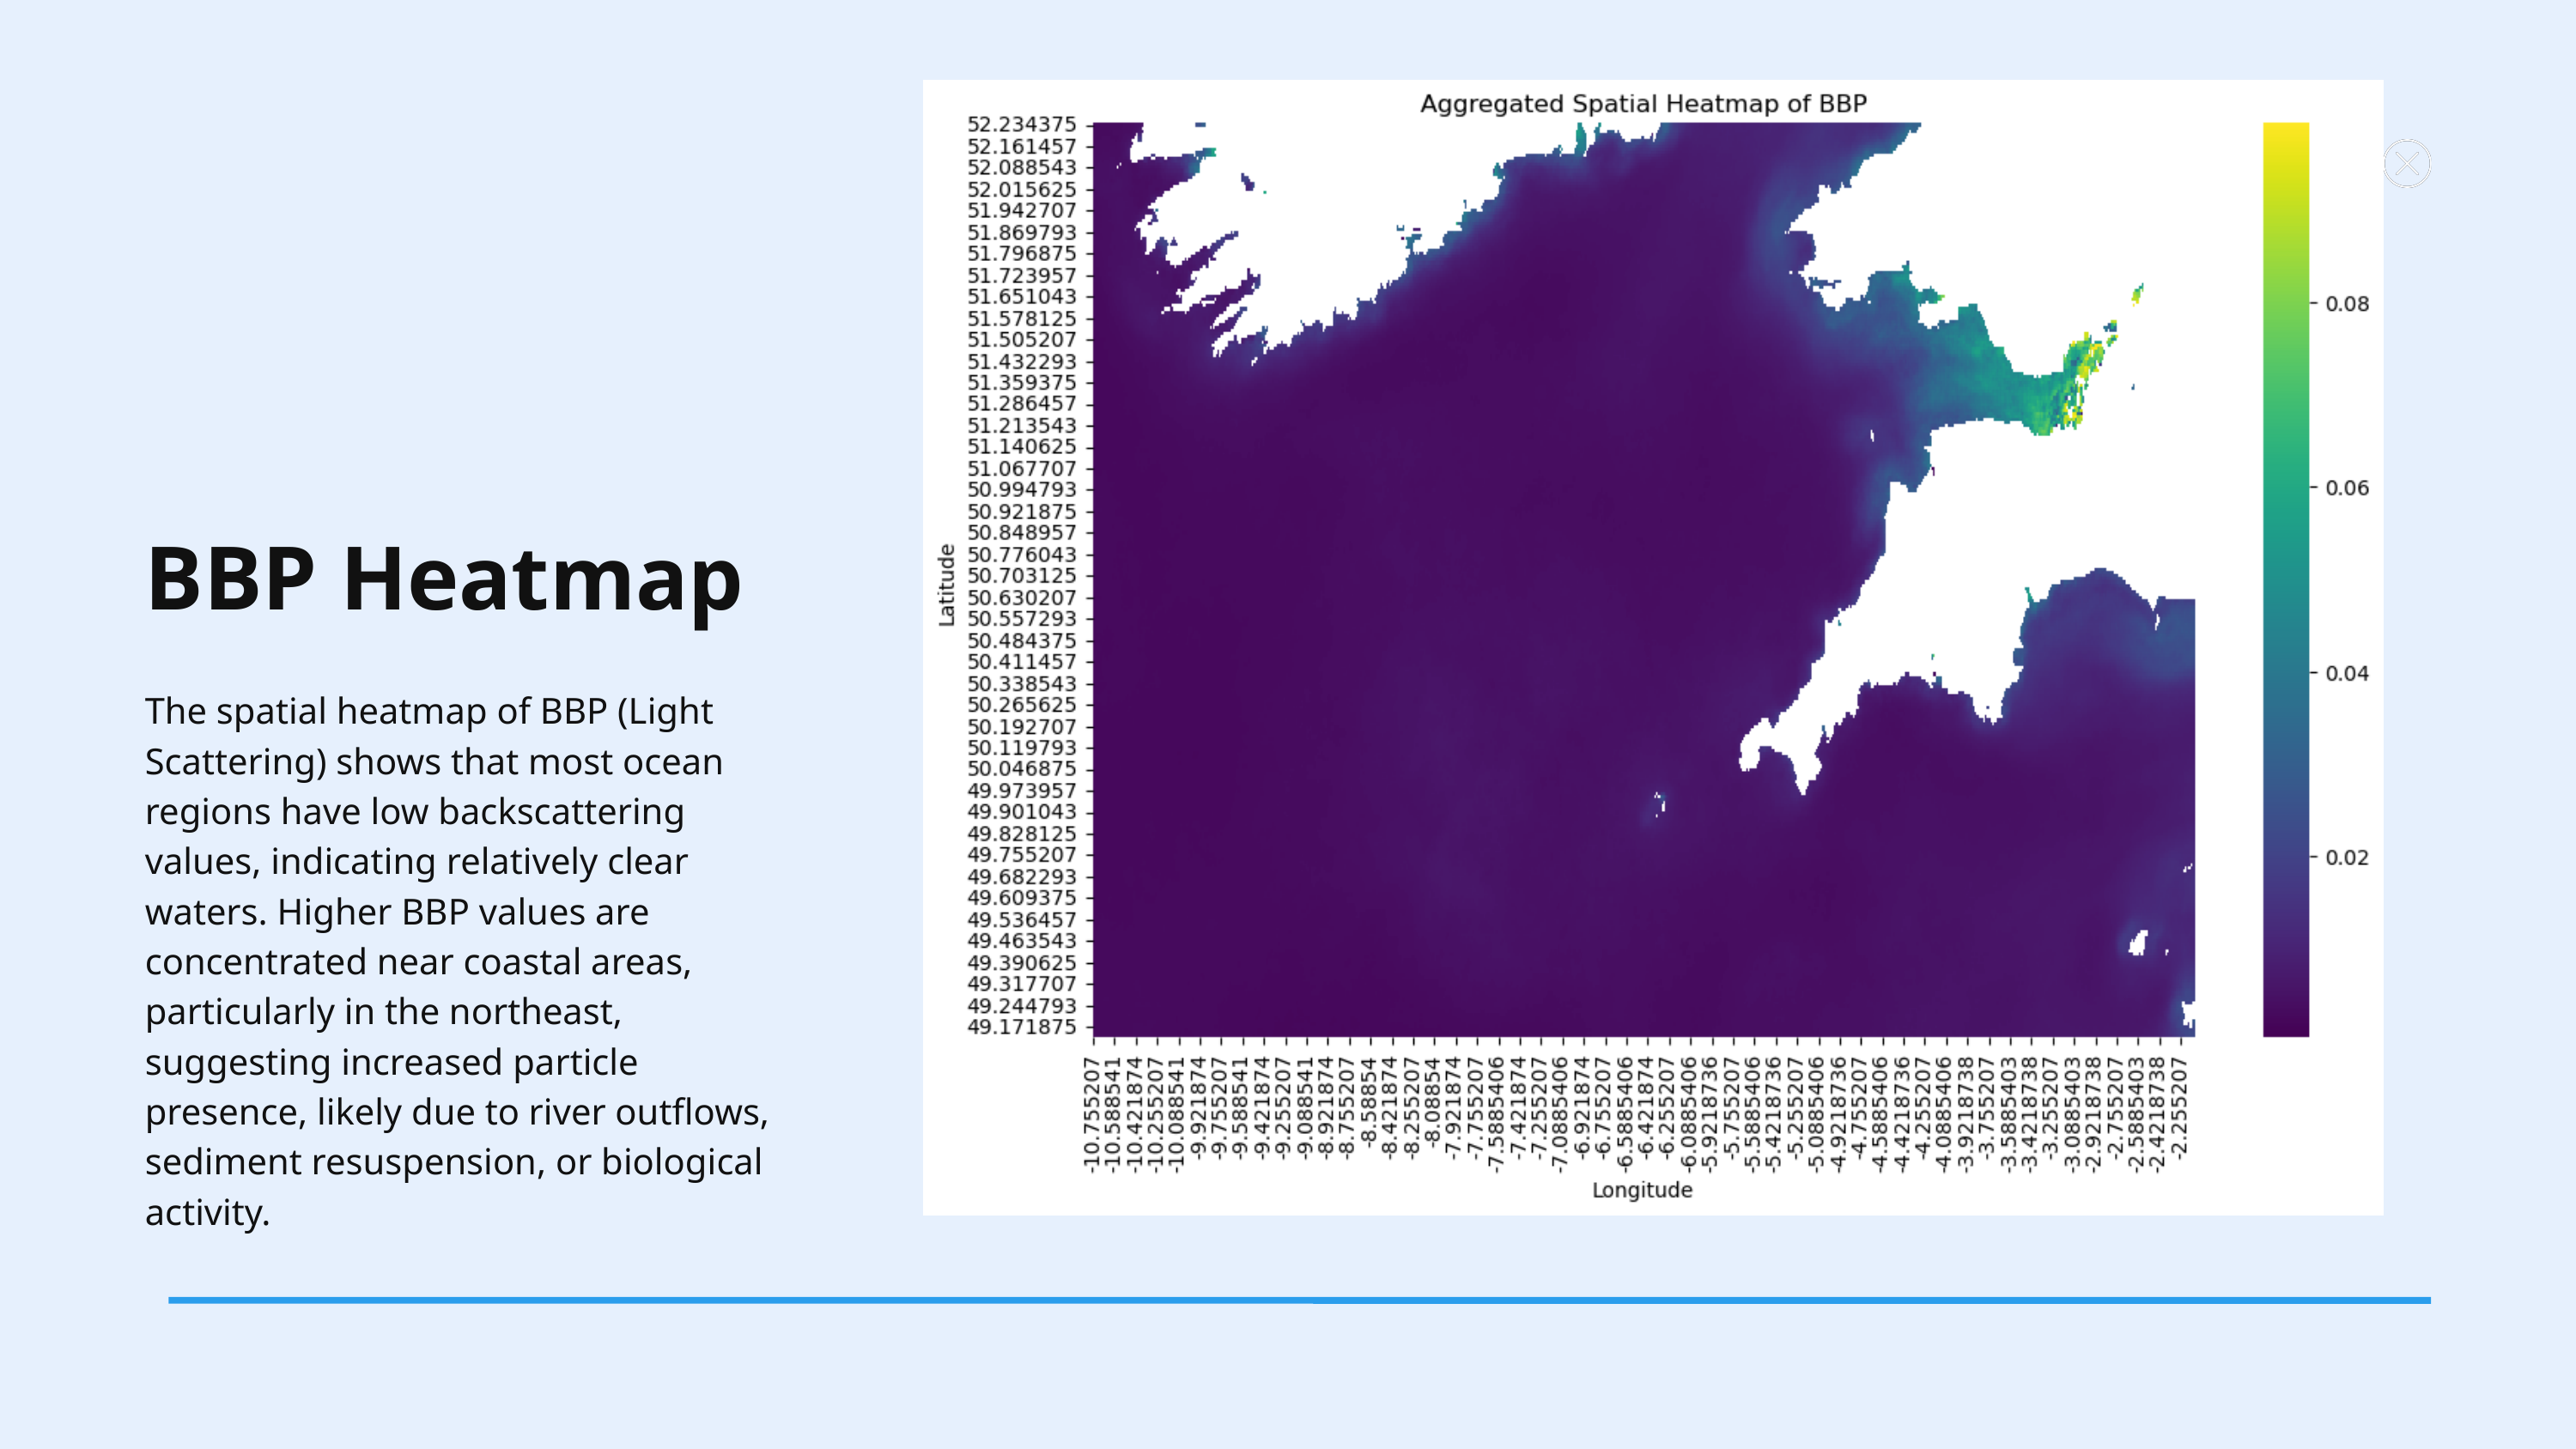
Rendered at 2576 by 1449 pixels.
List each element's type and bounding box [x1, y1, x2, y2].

text_box [2384, 139, 2432, 188]
text_box [923, 80, 2384, 1216]
text_box [144, 521, 924, 1234]
